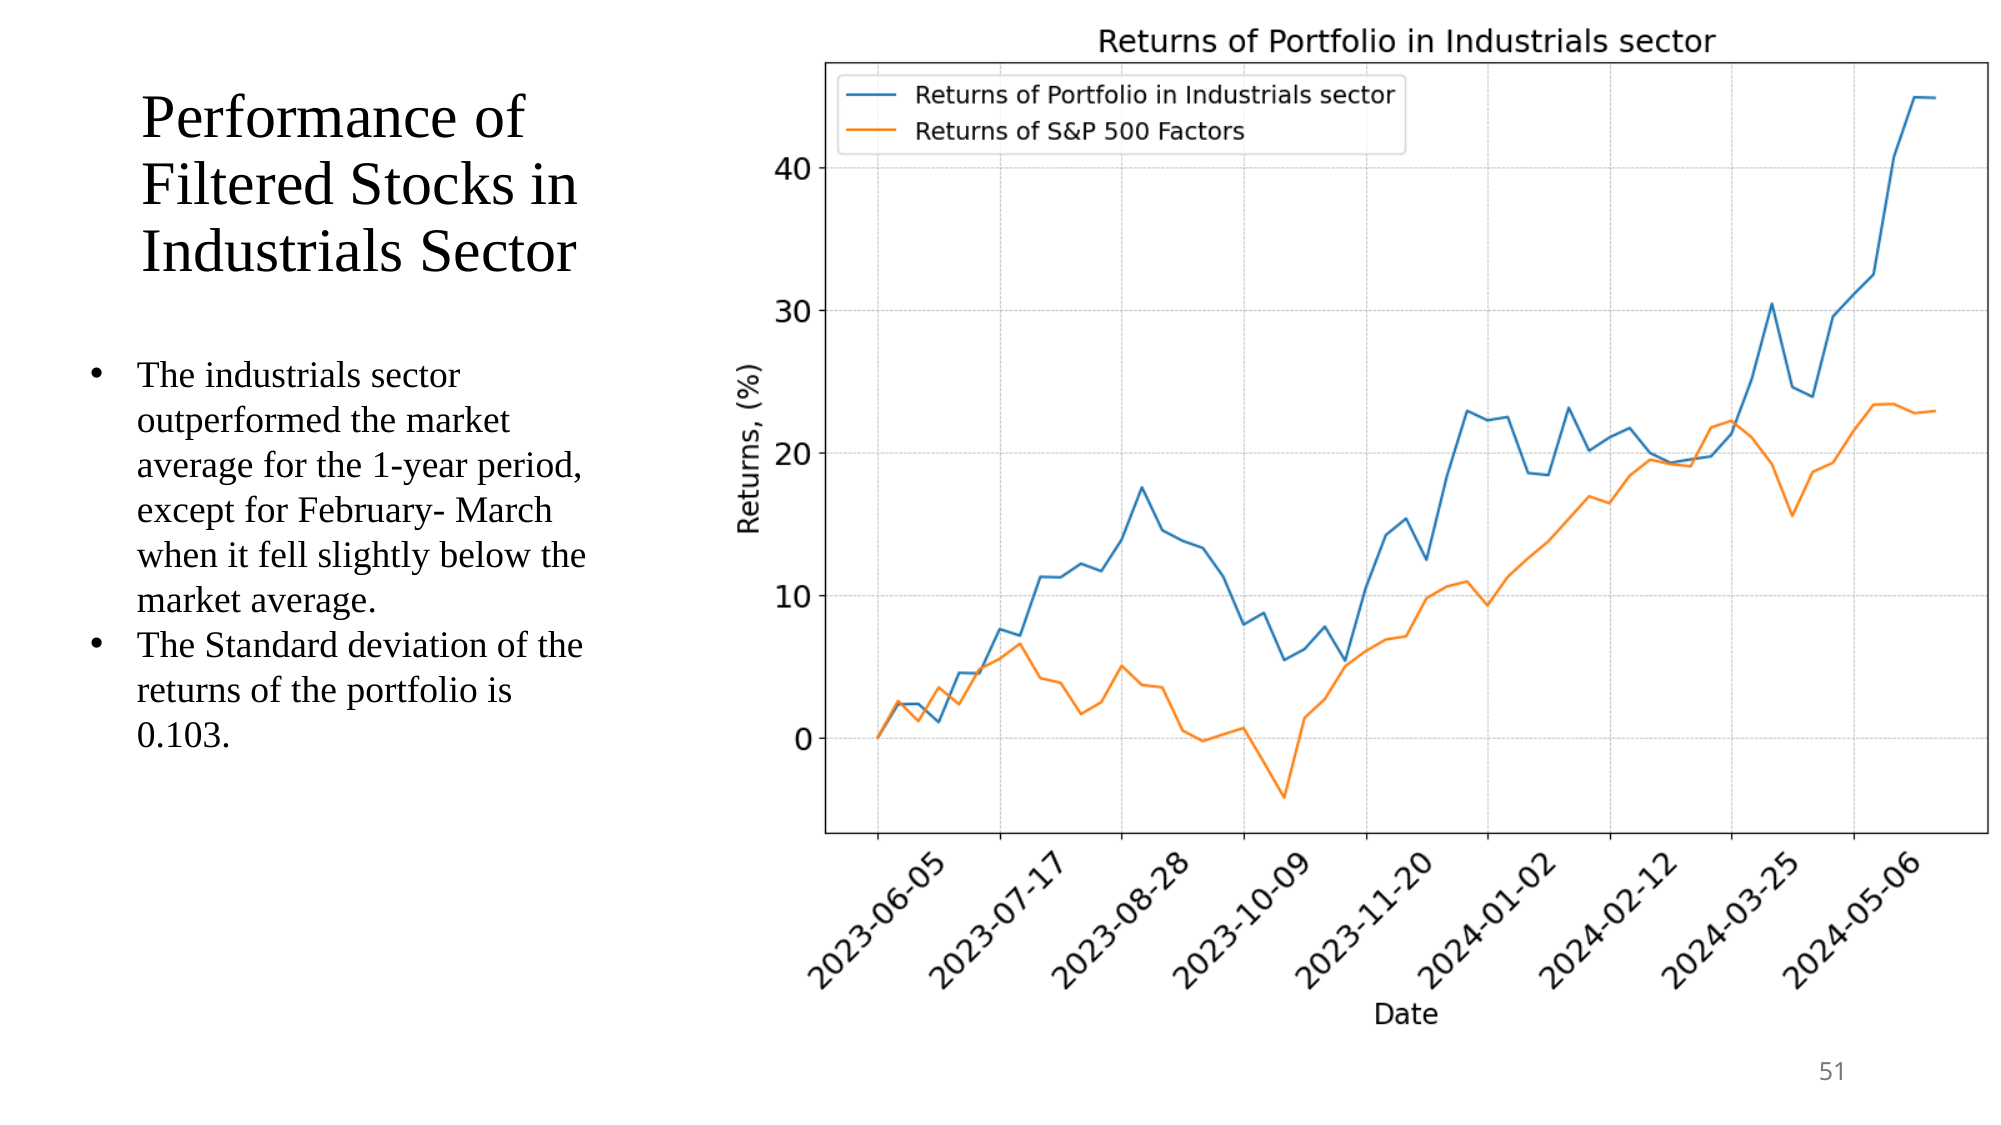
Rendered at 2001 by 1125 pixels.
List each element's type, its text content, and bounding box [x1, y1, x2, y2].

slide_number 51 [1412, 1044, 1863, 1103]
title Performance of Filtered Stocks in Industrials Sector [126, 75, 660, 293]
picture [724, 15, 2000, 1044]
text_box The industrials sector outperformed the market average for the 1-year period, except for February- March when it fell slightly below the market average. The Standard deviation of the returns of the portfolio is 0.103. [75, 342, 631, 763]
